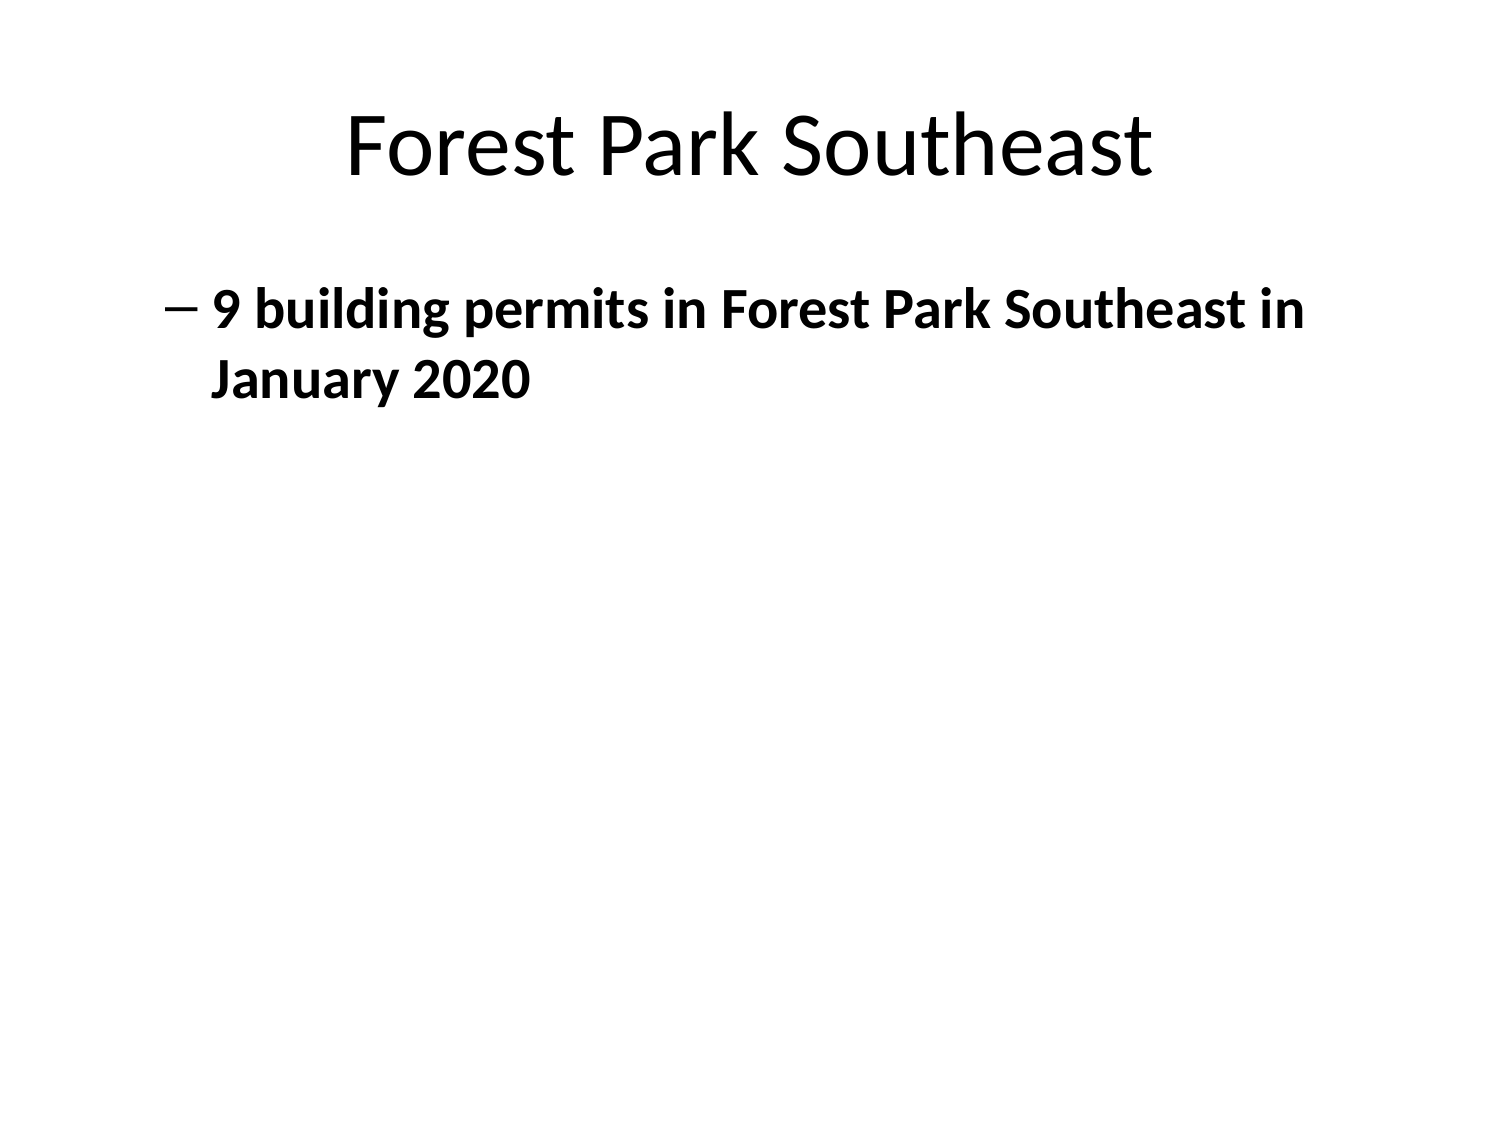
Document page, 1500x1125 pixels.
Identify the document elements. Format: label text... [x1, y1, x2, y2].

title Forest Park Southeast [75, 45, 1425, 233]
list 9 building permits in Forest Park Southeast in January 2020 [75, 262, 1425, 1005]
